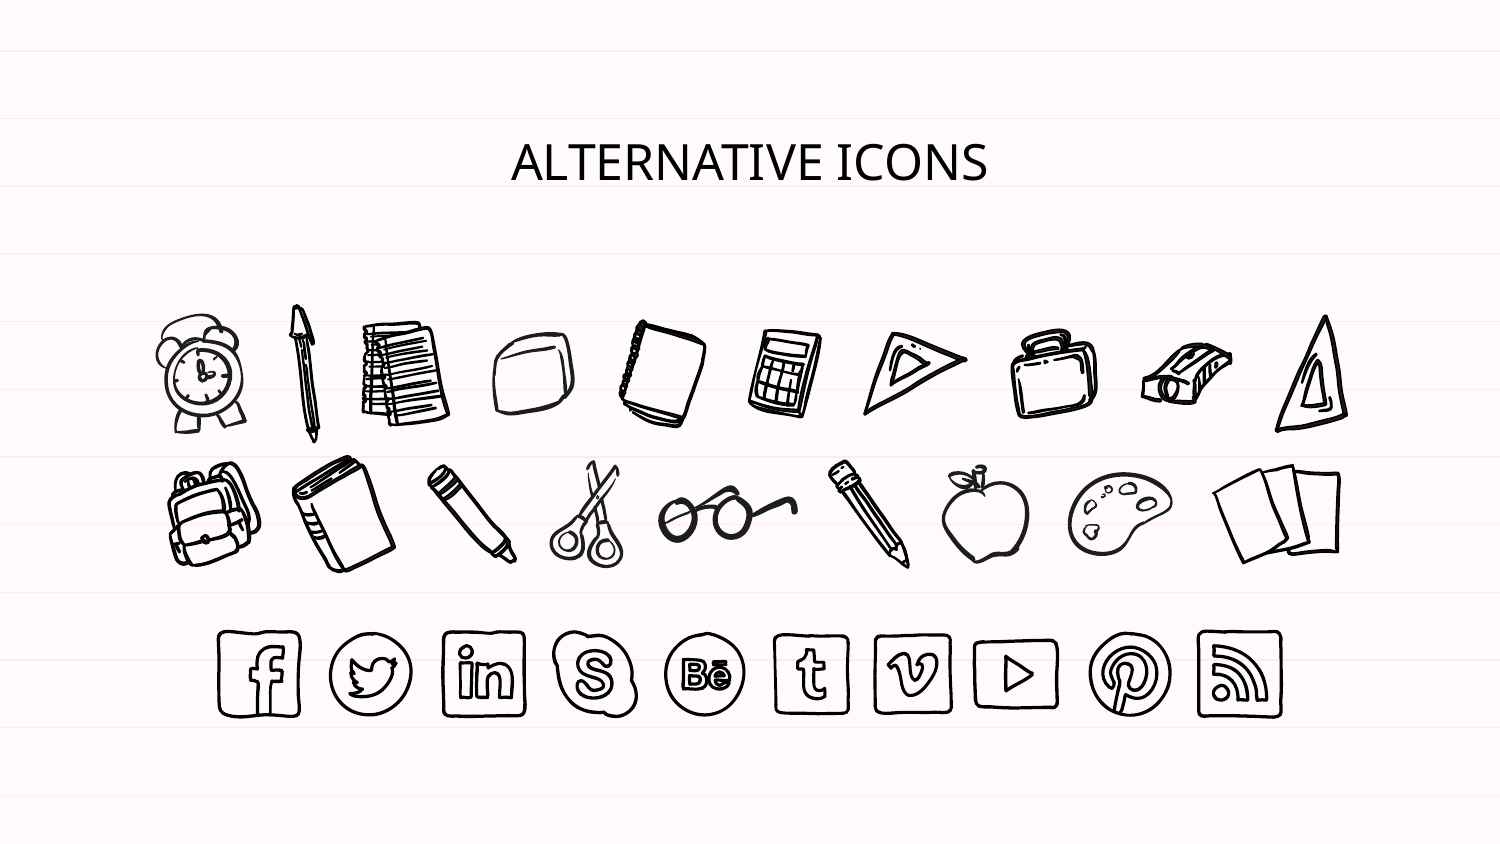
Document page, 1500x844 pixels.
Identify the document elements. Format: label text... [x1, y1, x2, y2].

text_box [863, 332, 969, 416]
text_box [291, 455, 397, 573]
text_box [748, 329, 822, 418]
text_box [152, 313, 248, 435]
title ALTERNATIVE ICONS [329, 84, 1171, 205]
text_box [1195, 630, 1284, 719]
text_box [1212, 464, 1341, 564]
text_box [492, 331, 576, 416]
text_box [1010, 328, 1099, 419]
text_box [772, 633, 850, 715]
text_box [828, 459, 910, 569]
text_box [426, 464, 518, 564]
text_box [655, 485, 799, 544]
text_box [326, 632, 418, 716]
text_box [873, 633, 953, 715]
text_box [289, 304, 320, 443]
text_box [663, 632, 749, 717]
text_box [617, 319, 706, 428]
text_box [552, 630, 641, 718]
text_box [1141, 343, 1233, 405]
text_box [216, 630, 303, 719]
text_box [1086, 632, 1172, 717]
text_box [972, 639, 1060, 710]
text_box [1064, 471, 1183, 557]
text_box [362, 321, 450, 427]
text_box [1274, 314, 1348, 433]
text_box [939, 464, 1035, 564]
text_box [441, 630, 529, 718]
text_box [547, 459, 626, 569]
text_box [166, 461, 262, 567]
